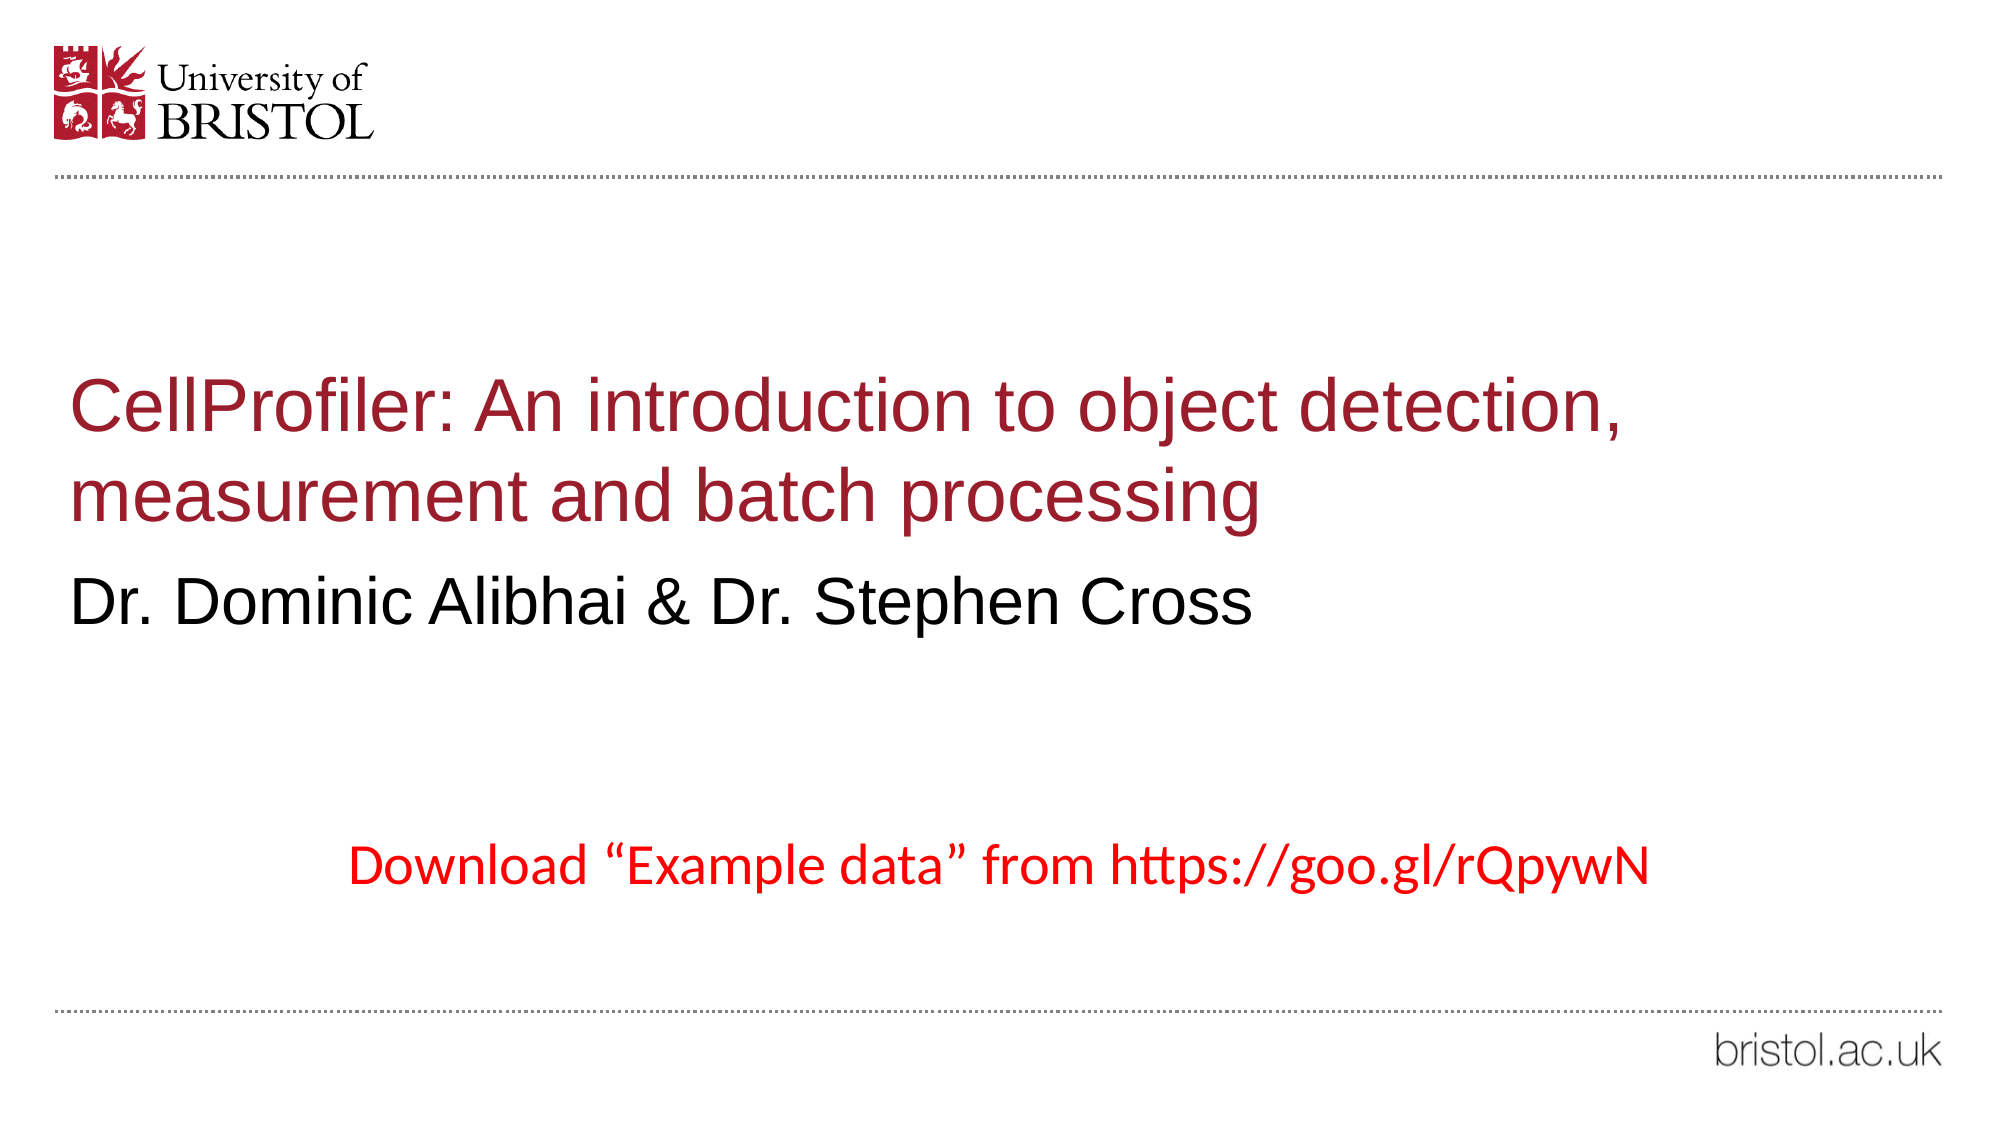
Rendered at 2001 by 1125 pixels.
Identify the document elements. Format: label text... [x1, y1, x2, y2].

picture [1700, 1023, 1945, 1080]
text_box Download “Example data” from https://goo.gl/rQpywN [221, 818, 1779, 904]
title CellProfiler: An introduction to object detection, measurement and batch processing [55, 302, 1945, 544]
picture [54, 46, 374, 140]
subtitle Dr. Dominic Alibhai & Dr. Stephen Cross [55, 550, 1945, 839]
